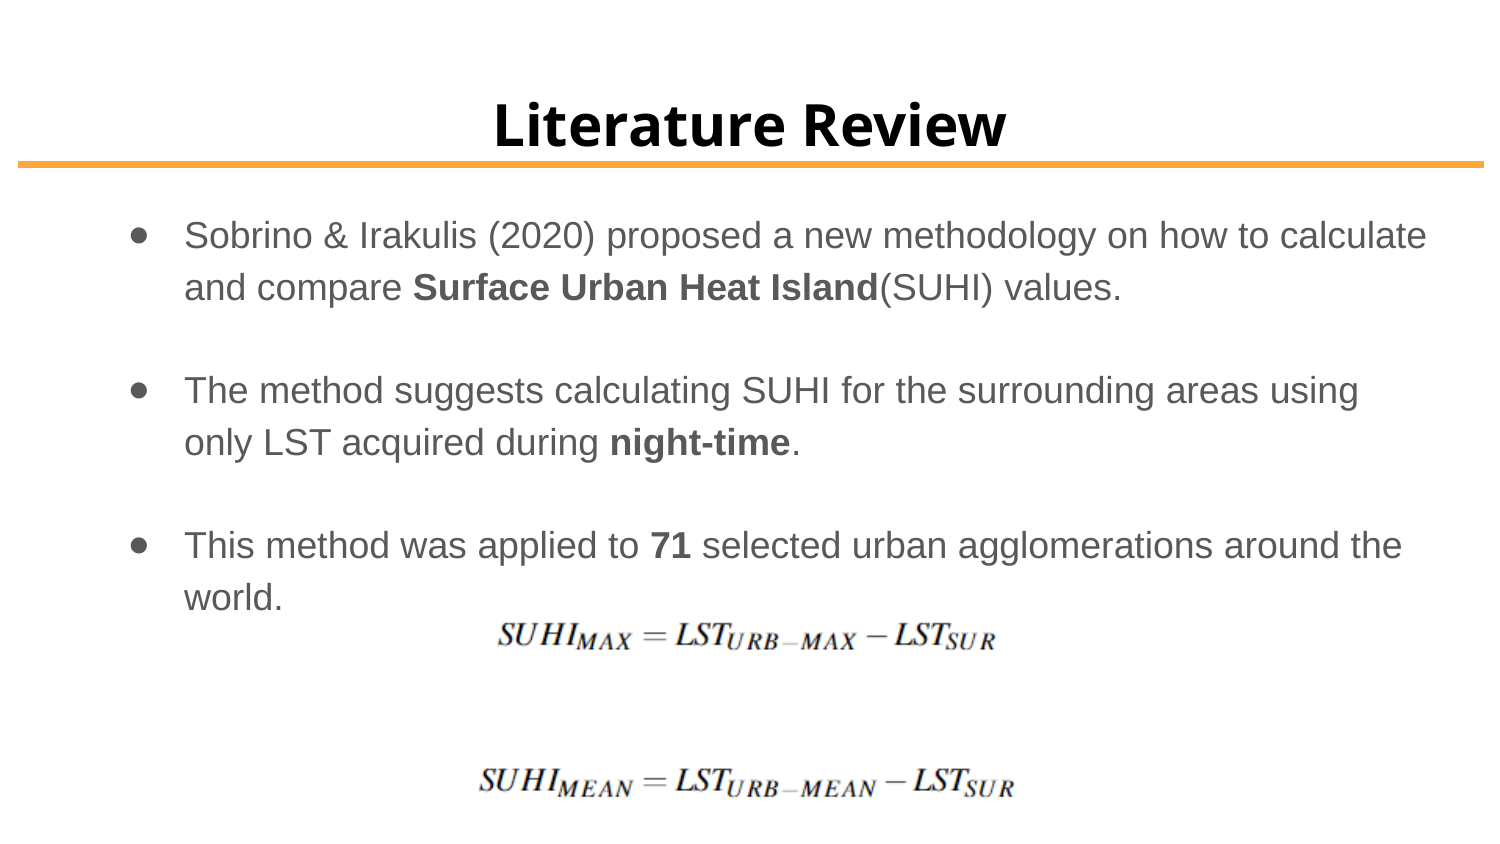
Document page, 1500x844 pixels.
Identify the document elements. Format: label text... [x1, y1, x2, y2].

picture [423, 570, 1077, 831]
list Sobrino & Irakulis (2020) proposed a new methodology on how to calculate and compare Surface Urban Heat Island(SUHI) values. The method suggests calculating SUHI for the surrounding areas using only LST acquired during night-time. This method was applied to 71 selected urban agglomerations around the world. [94, 189, 1449, 790]
title Literature Review [51, 72, 1449, 161]
